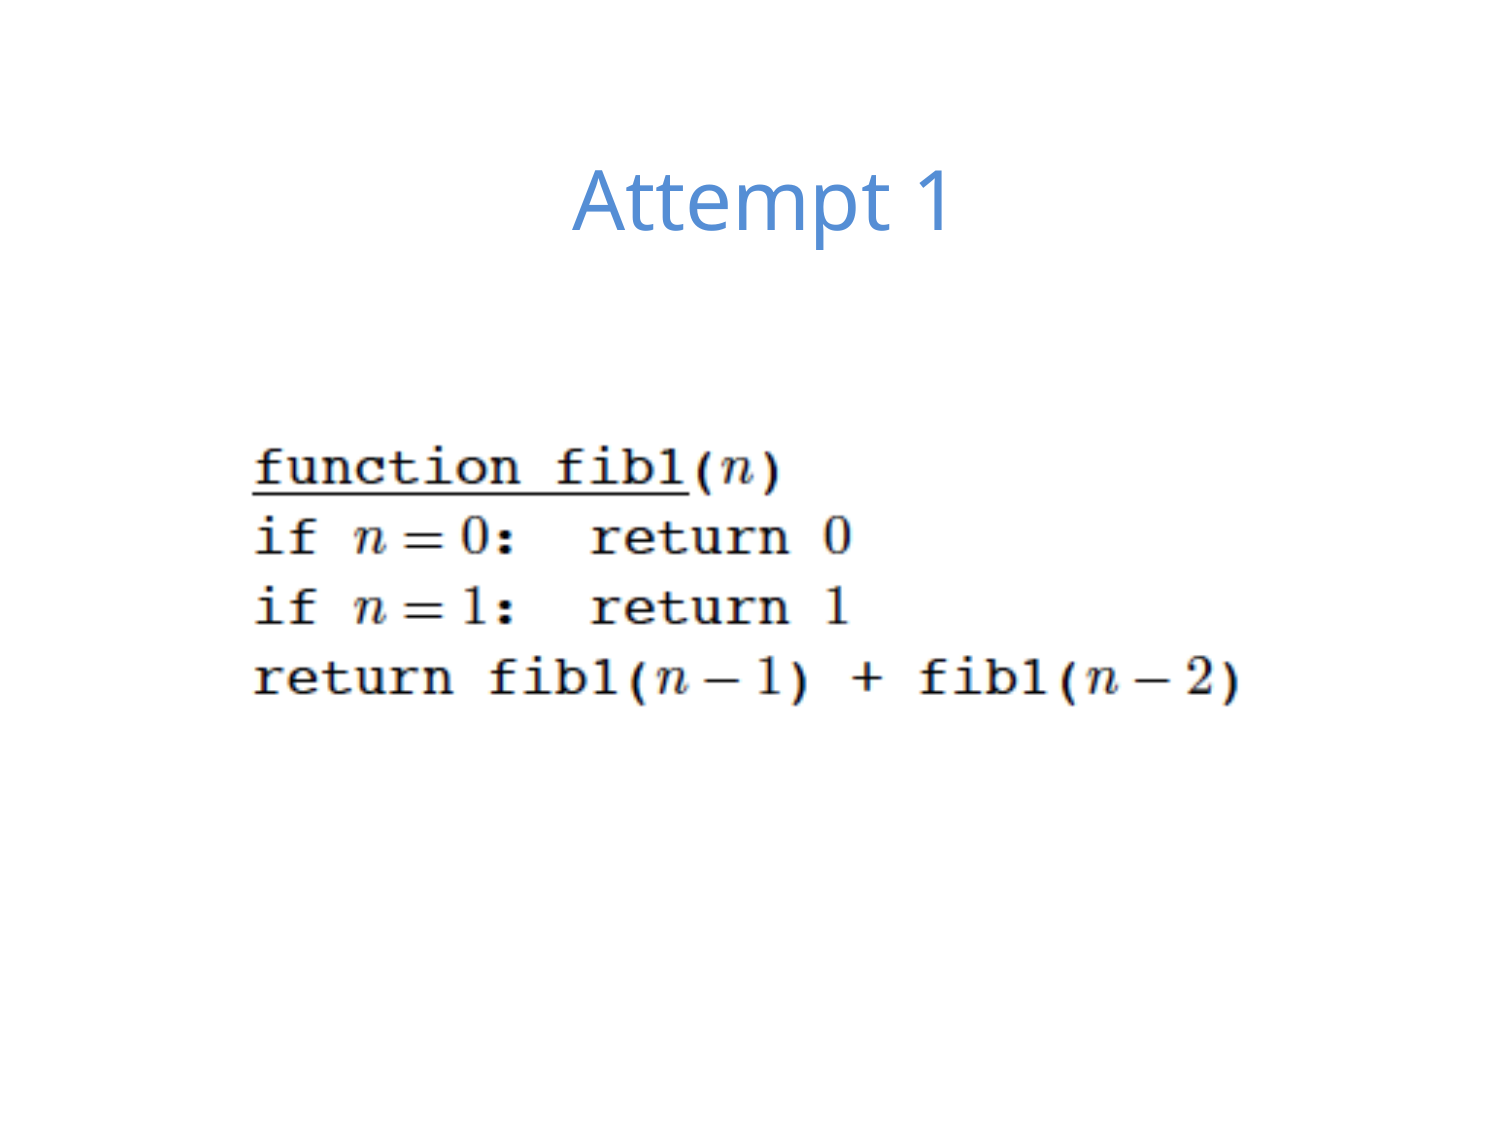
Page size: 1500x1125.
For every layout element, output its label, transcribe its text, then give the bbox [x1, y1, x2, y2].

picture [124, 397, 1346, 728]
title Attempt 1 [187, 97, 1346, 298]
